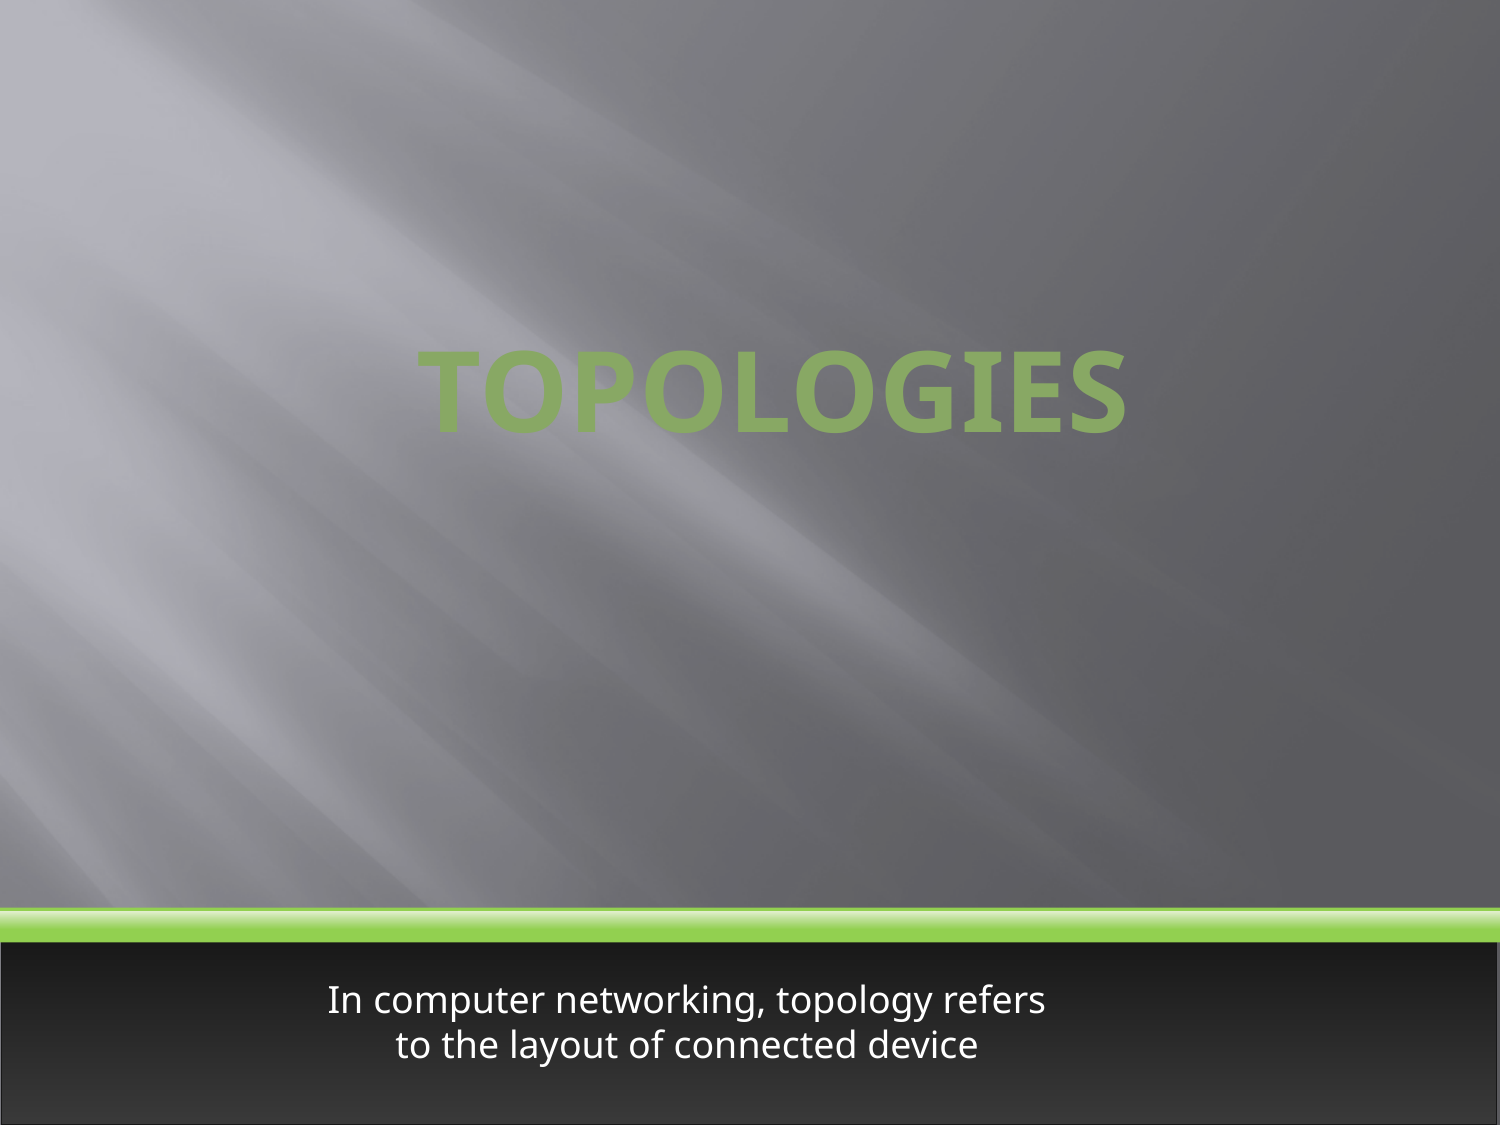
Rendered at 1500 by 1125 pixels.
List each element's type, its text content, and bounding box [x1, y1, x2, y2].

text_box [0, 907, 1500, 1125]
text_box TOPOLOGIES [281, 312, 1266, 463]
